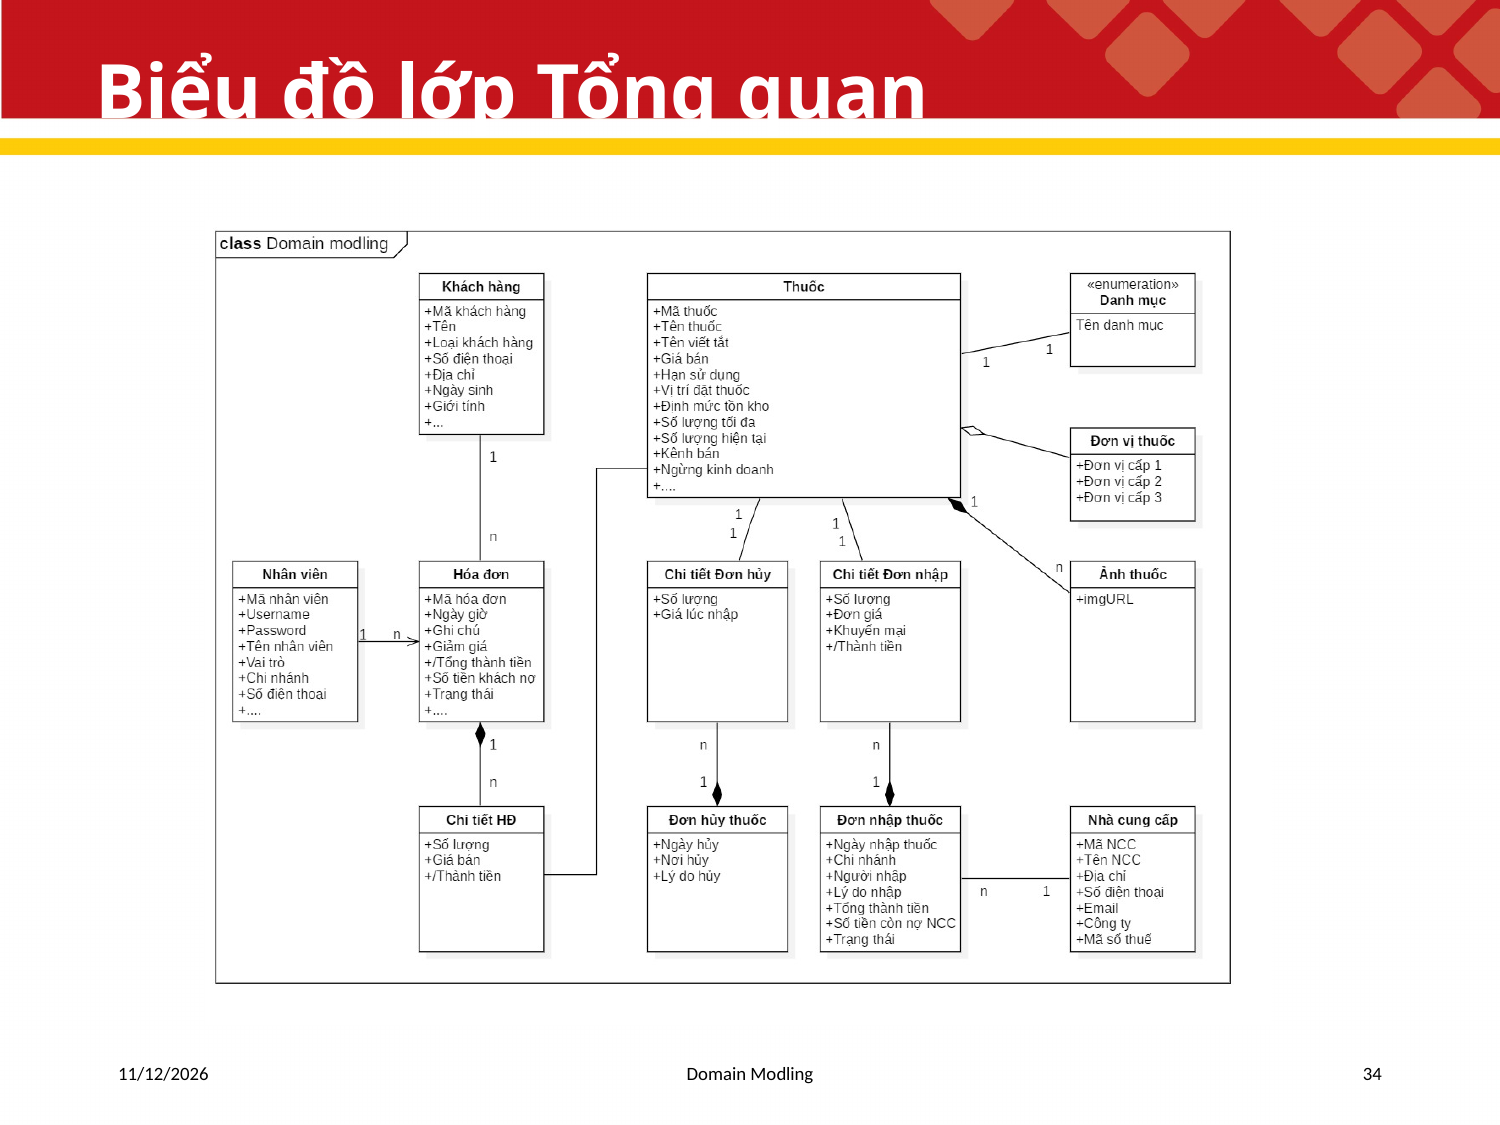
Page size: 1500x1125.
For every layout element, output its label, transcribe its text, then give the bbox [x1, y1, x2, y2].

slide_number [103, 1042, 441, 1103]
footer Domain Modling [496, 1042, 1004, 1103]
title Biểu đồ lớp Tổng quan [80, 0, 1397, 204]
slide_number 34 [1059, 1042, 1397, 1103]
picture [0, 0, 1500, 1125]
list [205, 220, 1272, 1025]
